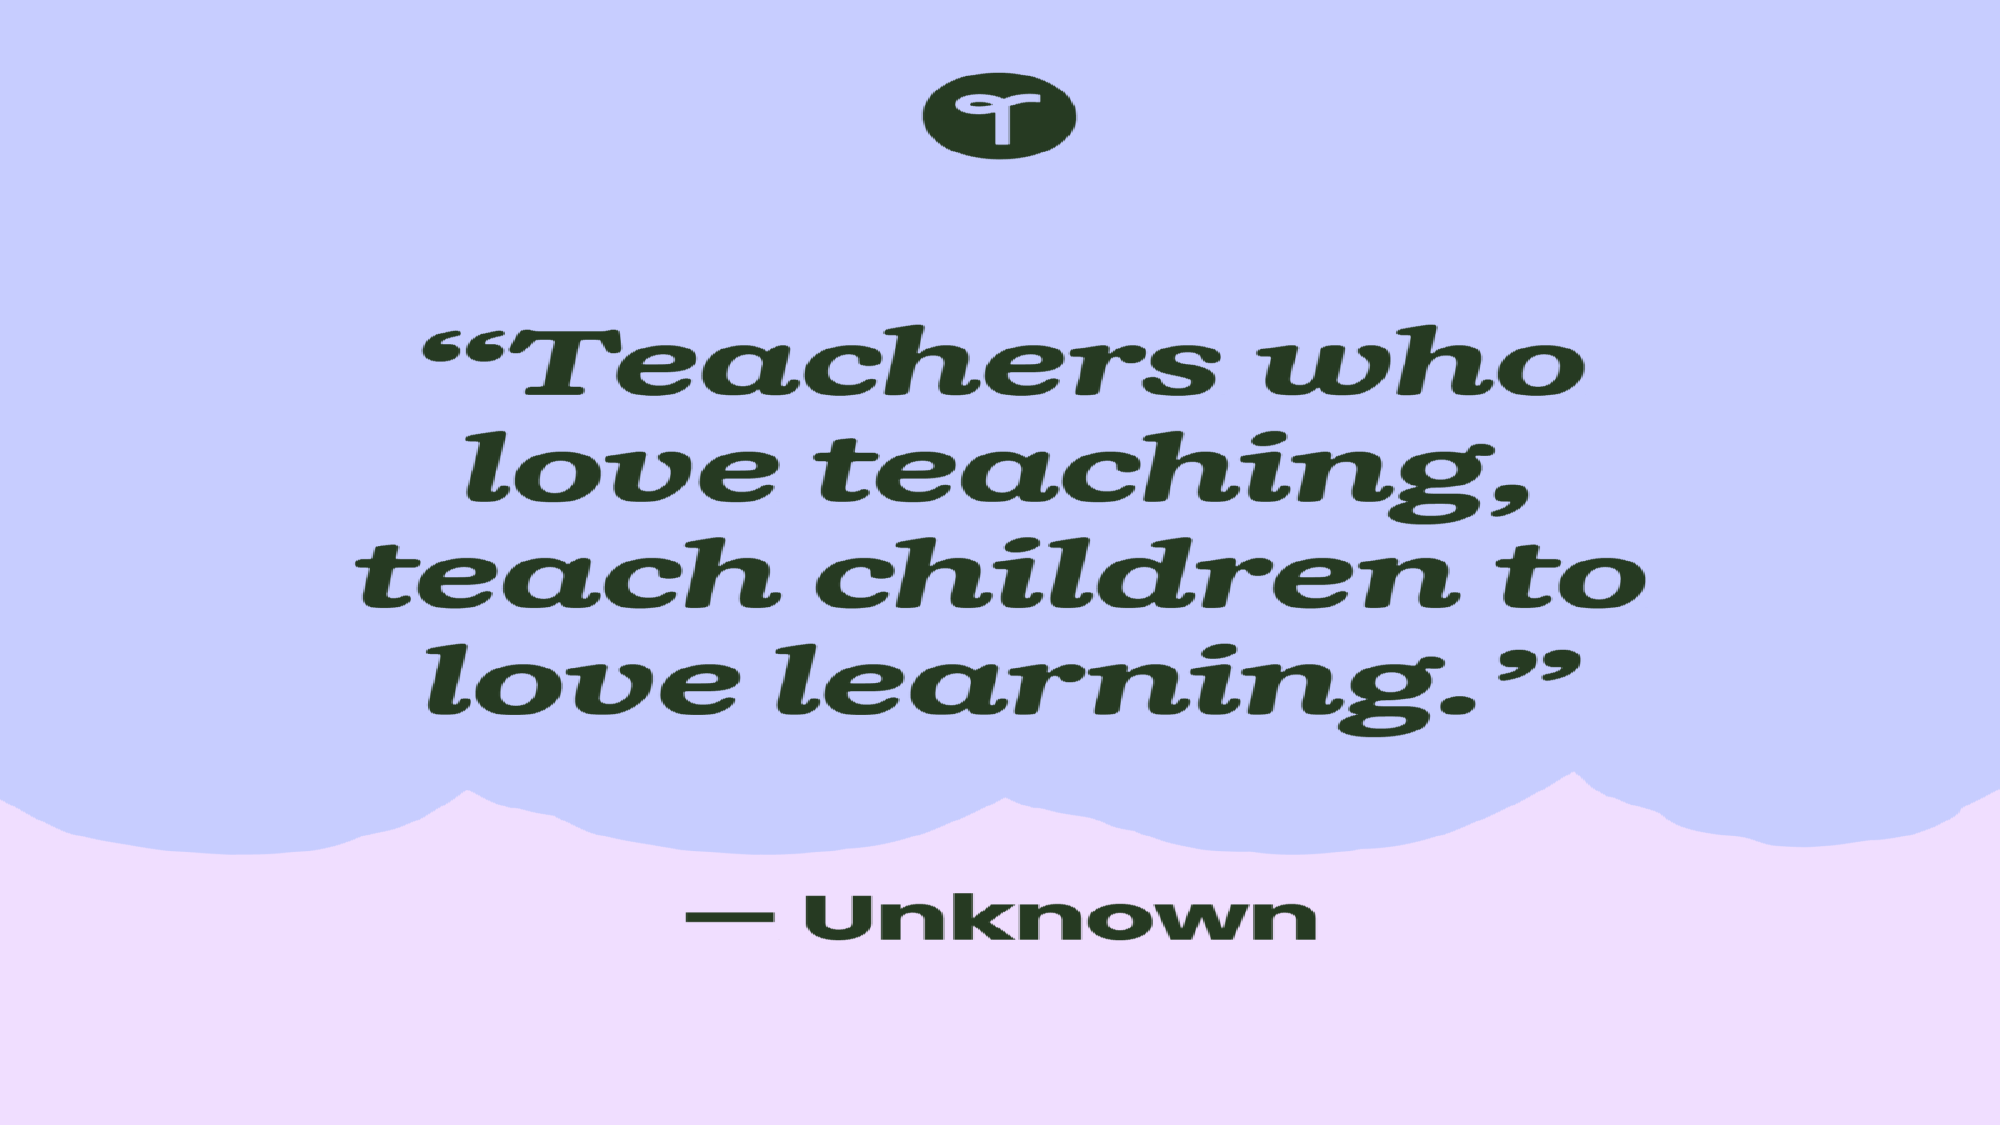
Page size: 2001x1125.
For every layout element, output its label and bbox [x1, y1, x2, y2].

list [0, 0, 2000, 1125]
